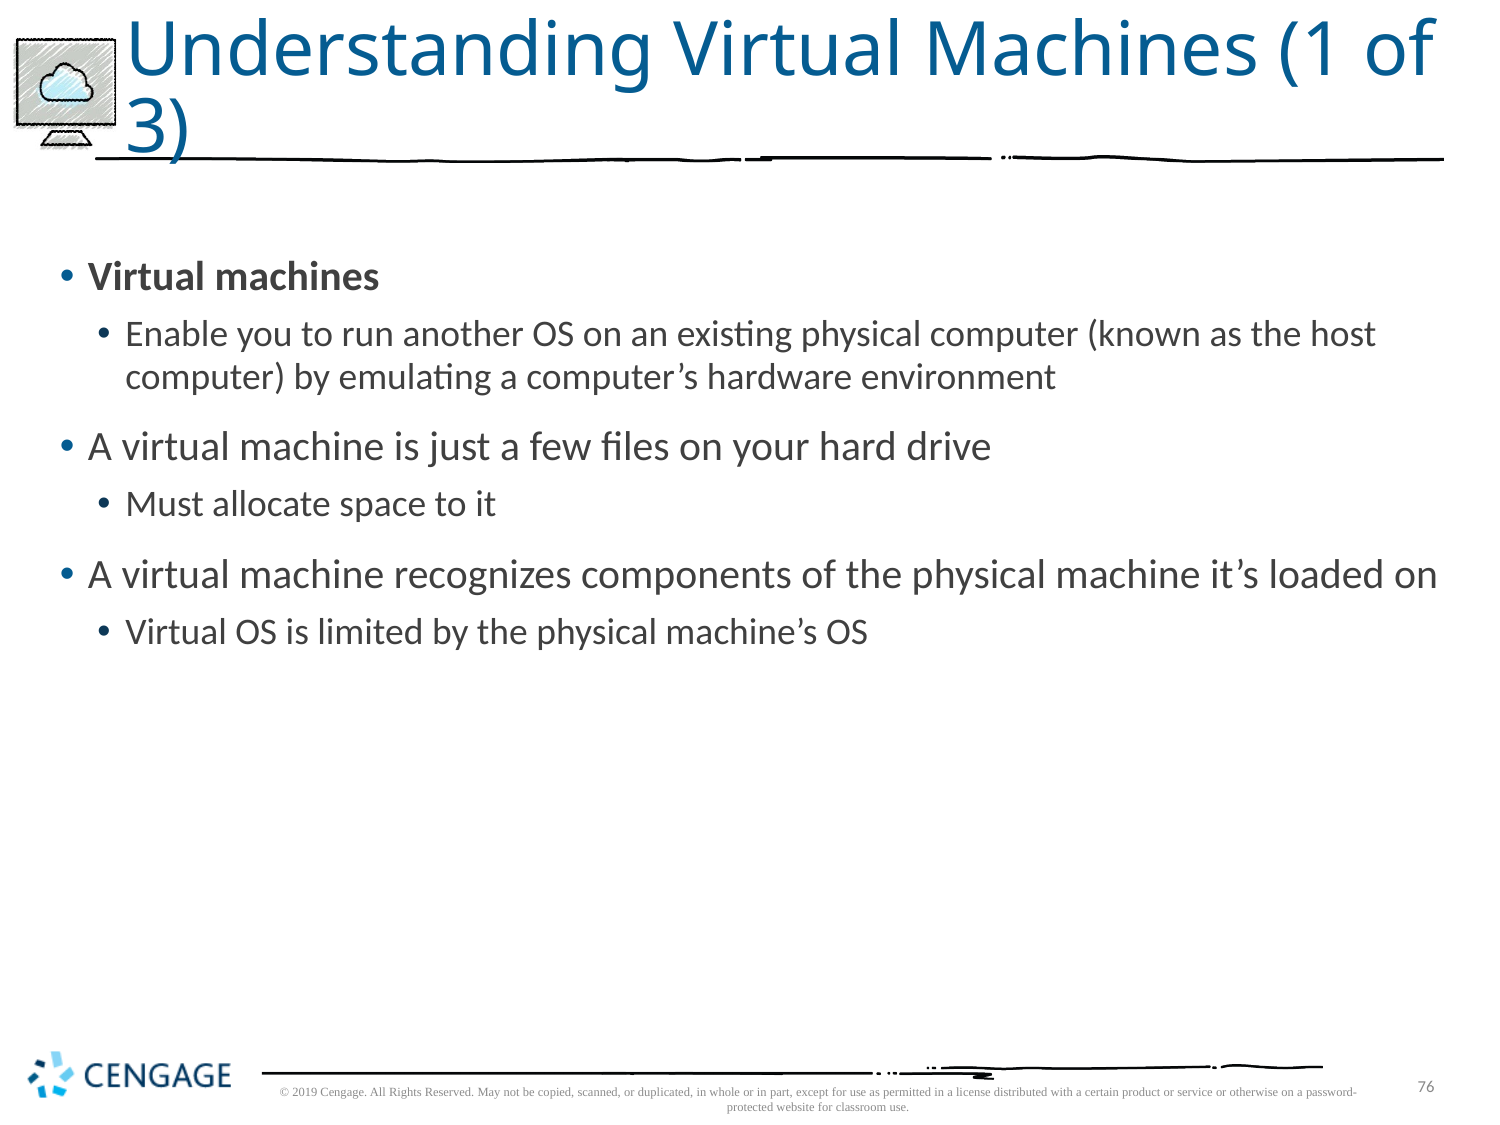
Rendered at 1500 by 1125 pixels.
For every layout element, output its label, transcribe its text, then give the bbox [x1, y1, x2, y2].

slide_number 76 [1412, 1037, 1500, 1100]
picture [12, 36, 117, 151]
picture [7, 1037, 244, 1111]
list Virtual machines Enable you to run another OS on an existing physical computer (known as the host computer) by emulating a computer’s hardware environment A virtual machine is just a few files on your hard drive Must allocate space to it A virtual machine recognizes components of the physical machine it’s loaded on Virtual OS is limited by the physical machine’s OS [59, 252, 1441, 658]
picture [95, 155, 1444, 163]
picture [261, 1064, 1323, 1079]
footer © 2019 Cengage. All Rights Reserved. May not be copied, scanned, or duplicated, in whole or in part, except for use as permitted in a license distributed with a certain product or service or otherwise on a password-protected website for classroom use. [261, 1079, 1375, 1120]
title Understanding Virtual Machines (1 of 3) [125, 52, 1442, 130]
